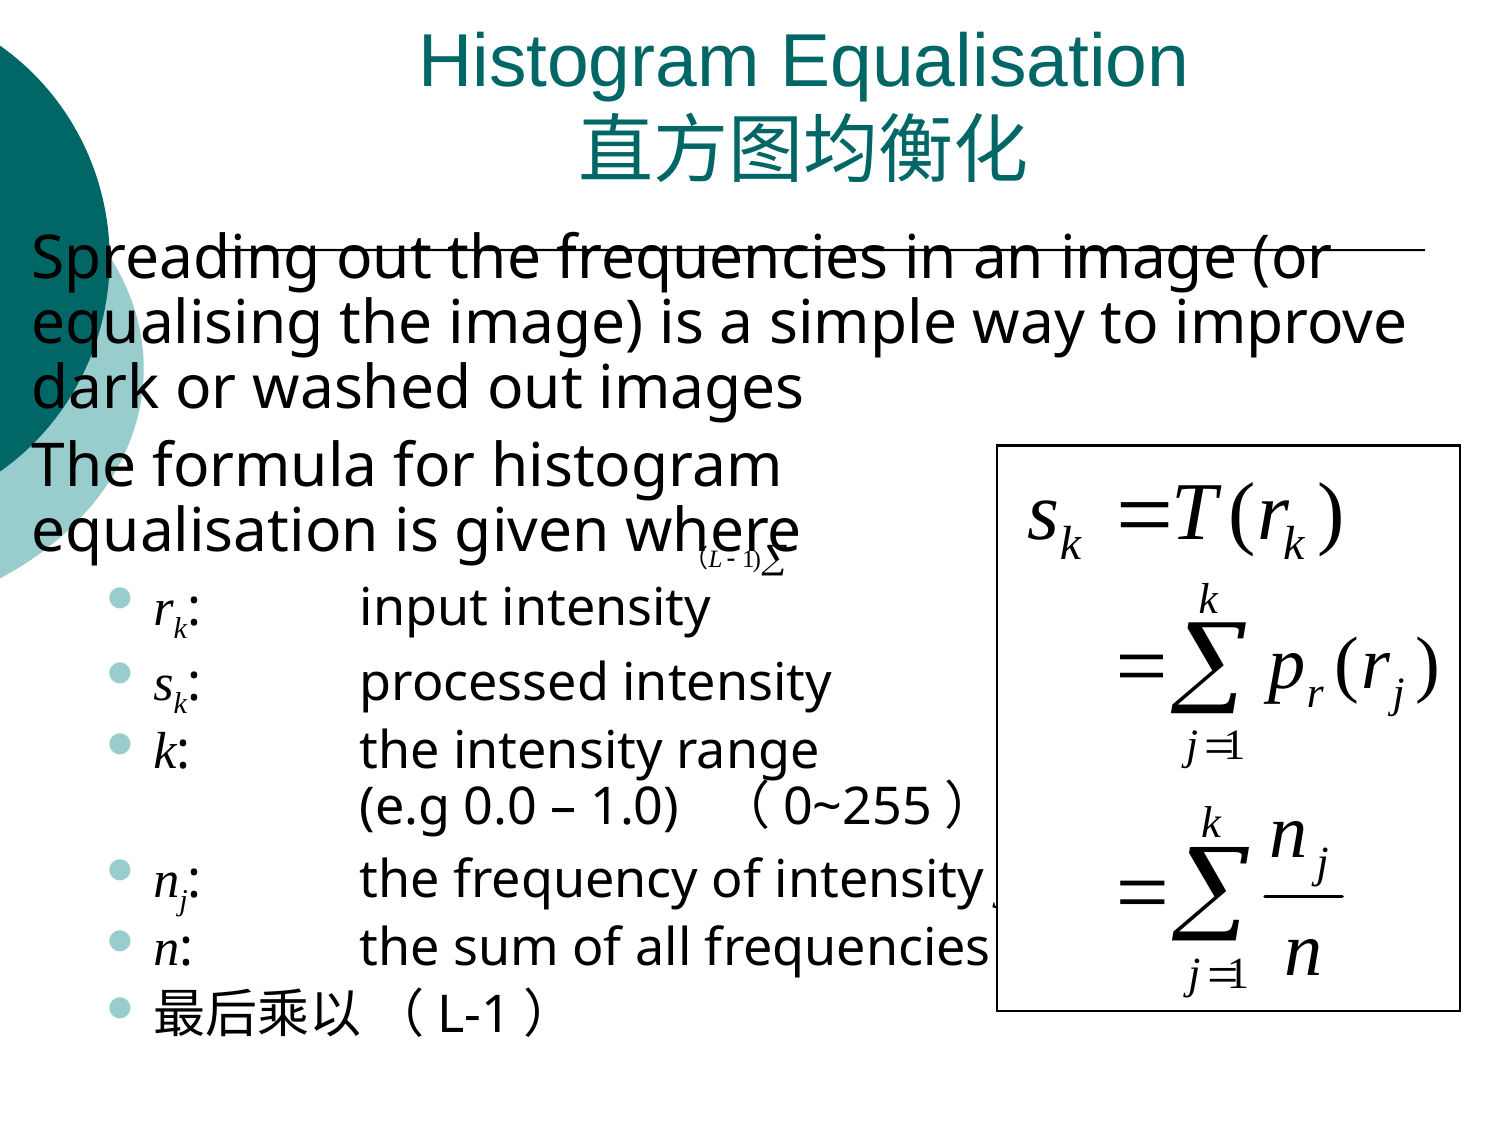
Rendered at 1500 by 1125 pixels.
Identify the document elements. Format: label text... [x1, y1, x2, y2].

list Spreading out the frequencies in an image (or equalising the image) is a simple way to improve dark or washed out images The formula for histogram equalisation is given where rk: input intensity sk: processed intensity k: the intensity range (e.g 0.0 – 1.0) （0~255） nj: the frequency of intensity j n: the sum of all frequencies 最后乘以 （L-1） [16, 218, 1426, 1070]
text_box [996, 445, 1461, 1012]
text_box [693, 523, 807, 602]
title Histogram Equalisation 直方图均衡化 [107, 0, 1500, 203]
